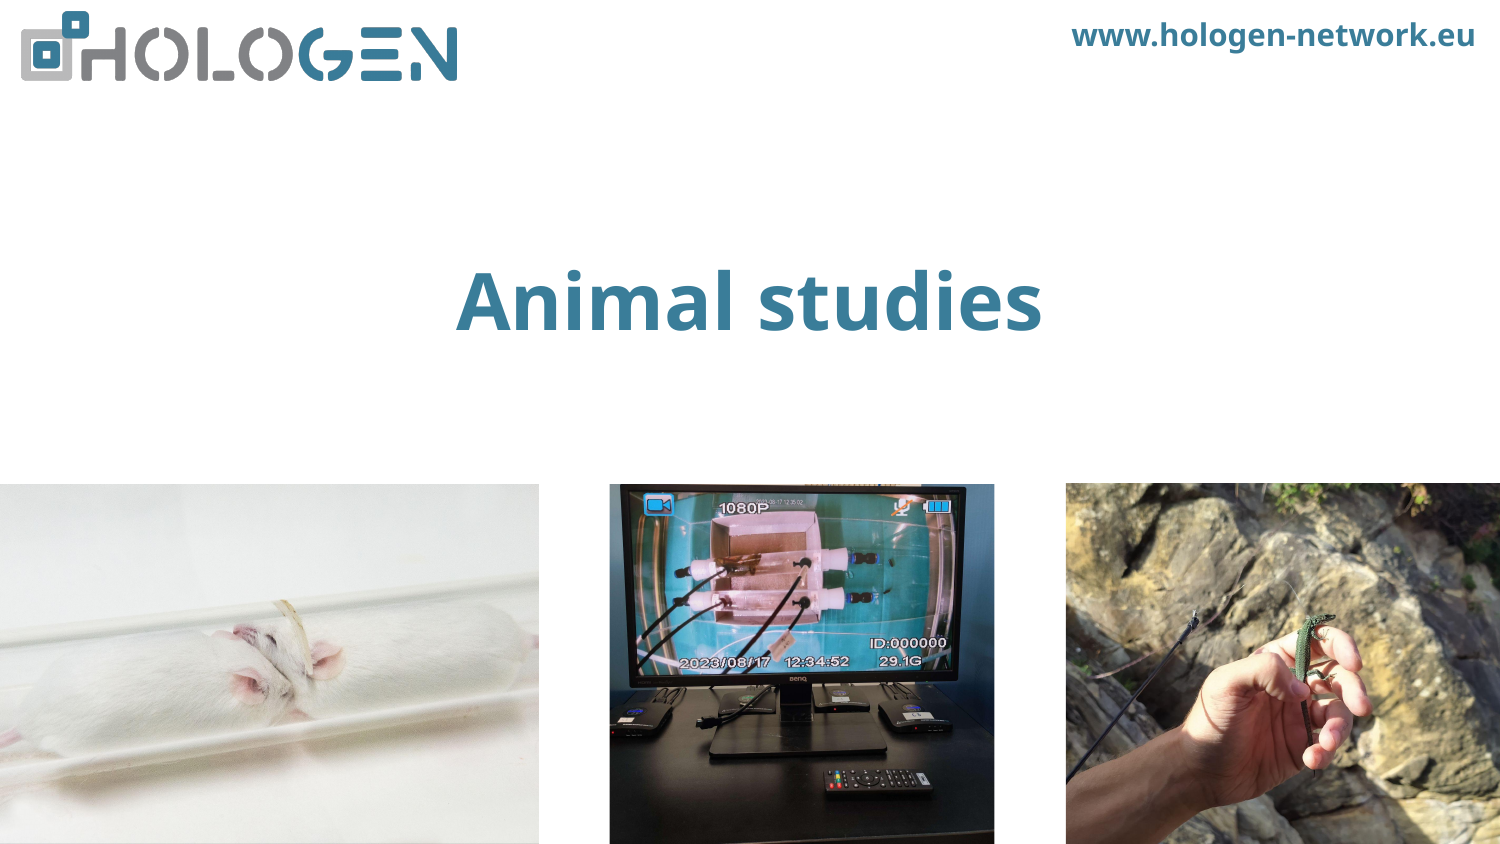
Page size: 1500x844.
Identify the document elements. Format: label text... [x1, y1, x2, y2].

picture [609, 484, 995, 844]
picture [1065, 483, 1500, 844]
text_box Animal studies [0, 236, 1500, 362]
text_box www.hologen-network.eu [871, 0, 1500, 68]
picture [0, 484, 539, 844]
picture [21, 11, 457, 82]
